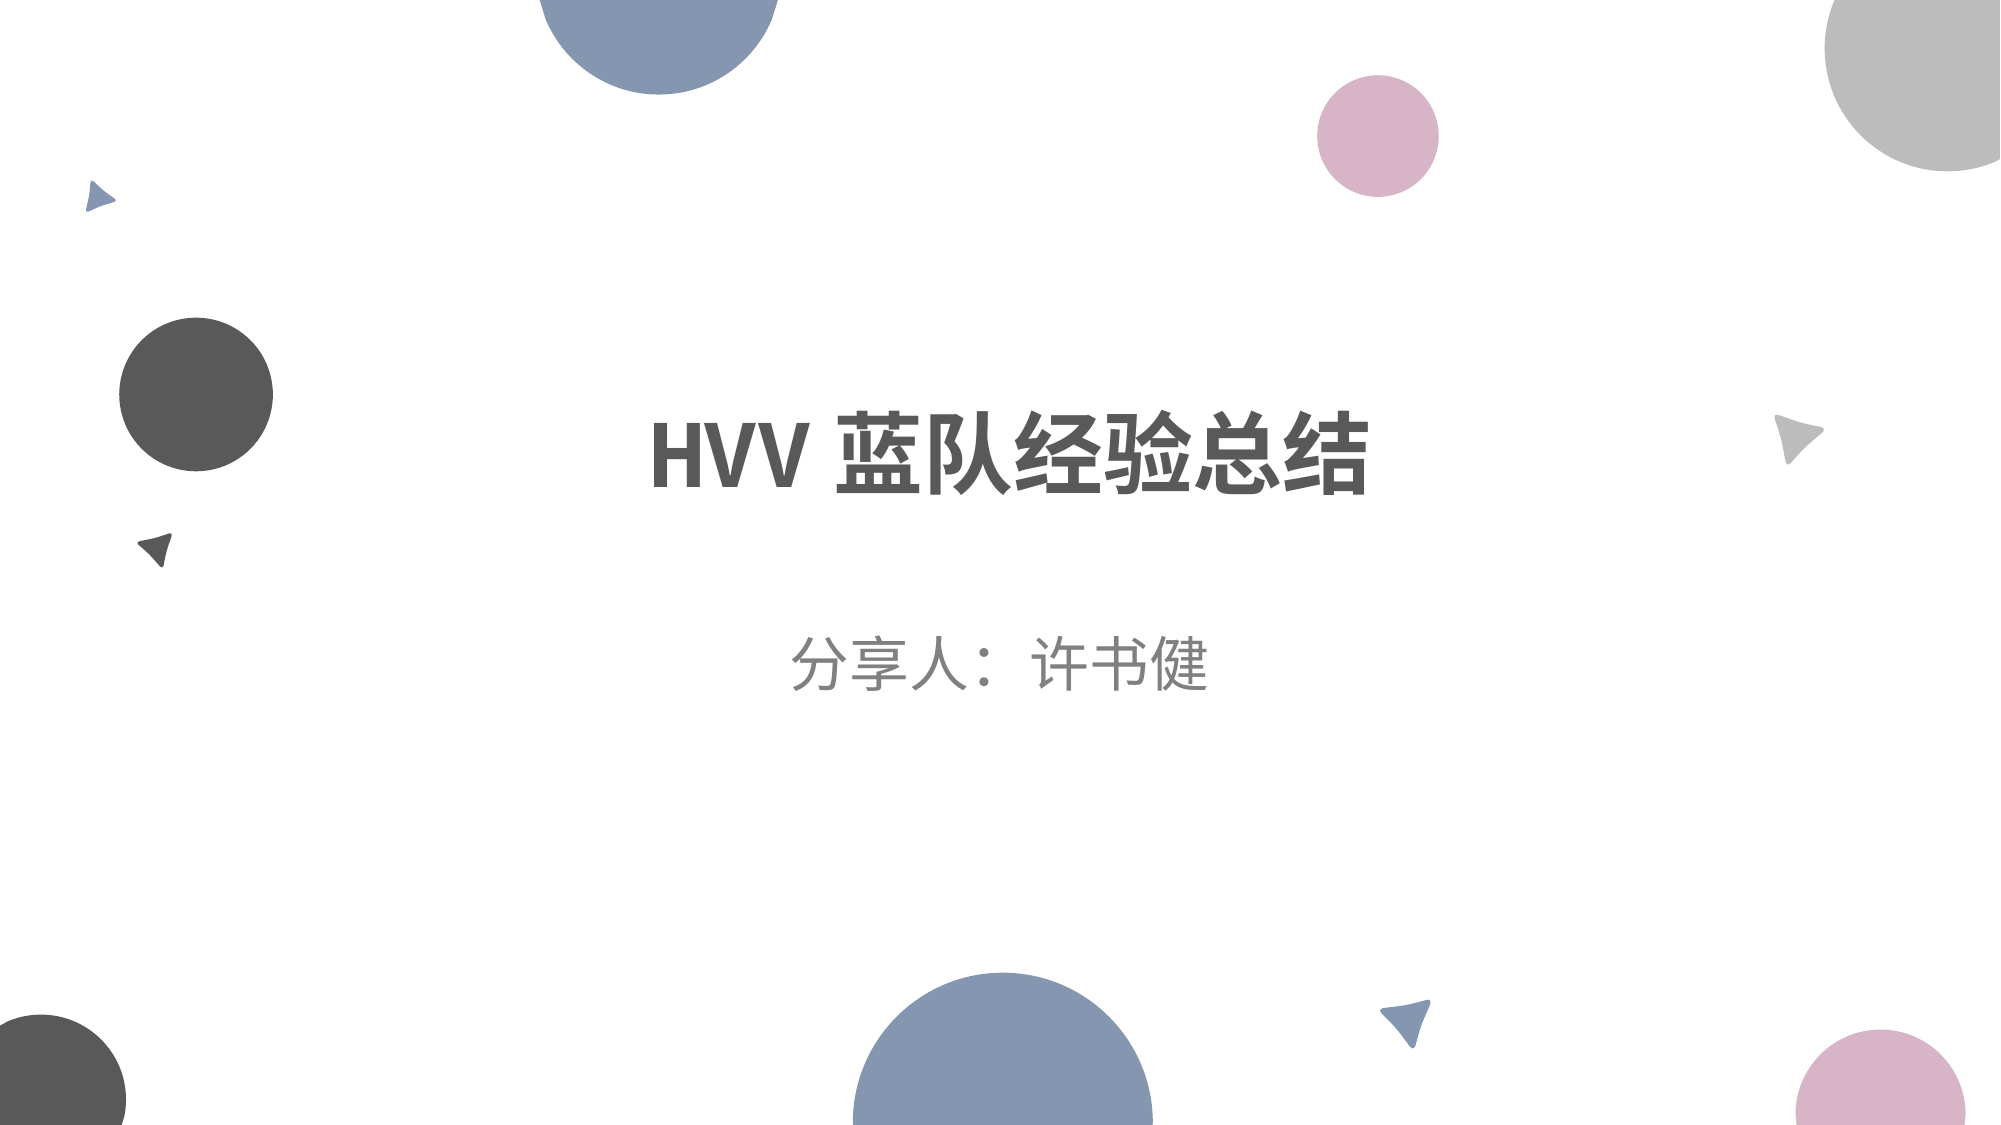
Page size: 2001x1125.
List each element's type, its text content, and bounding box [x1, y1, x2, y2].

subtitle 分享人：许书健 [507, 604, 1493, 702]
title HVV蓝队经验总结 [360, 215, 1664, 514]
